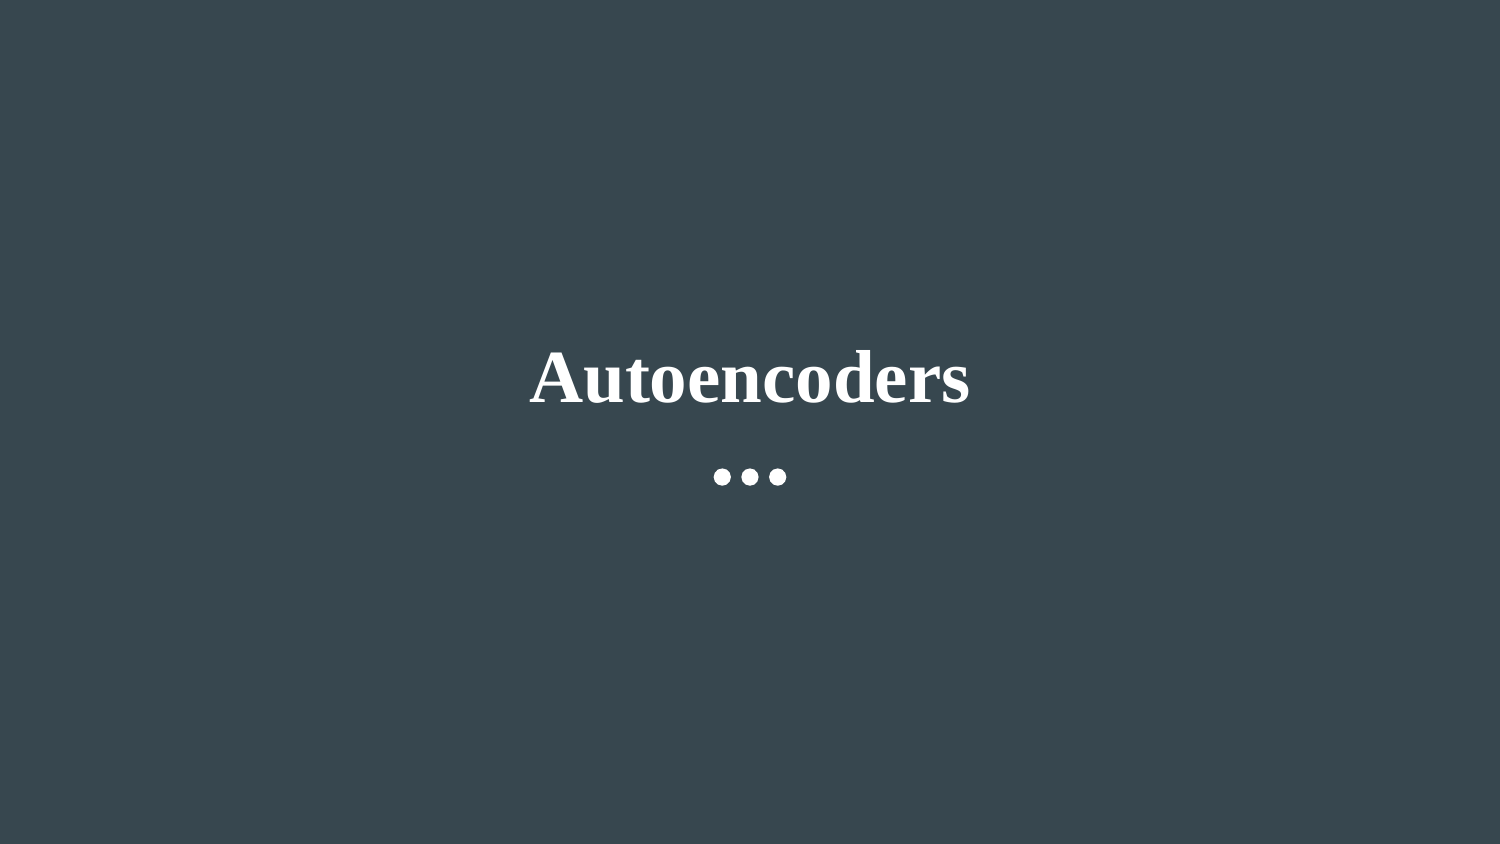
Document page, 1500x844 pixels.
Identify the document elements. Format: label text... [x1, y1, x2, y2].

title Autoencoders [51, 122, 1449, 432]
